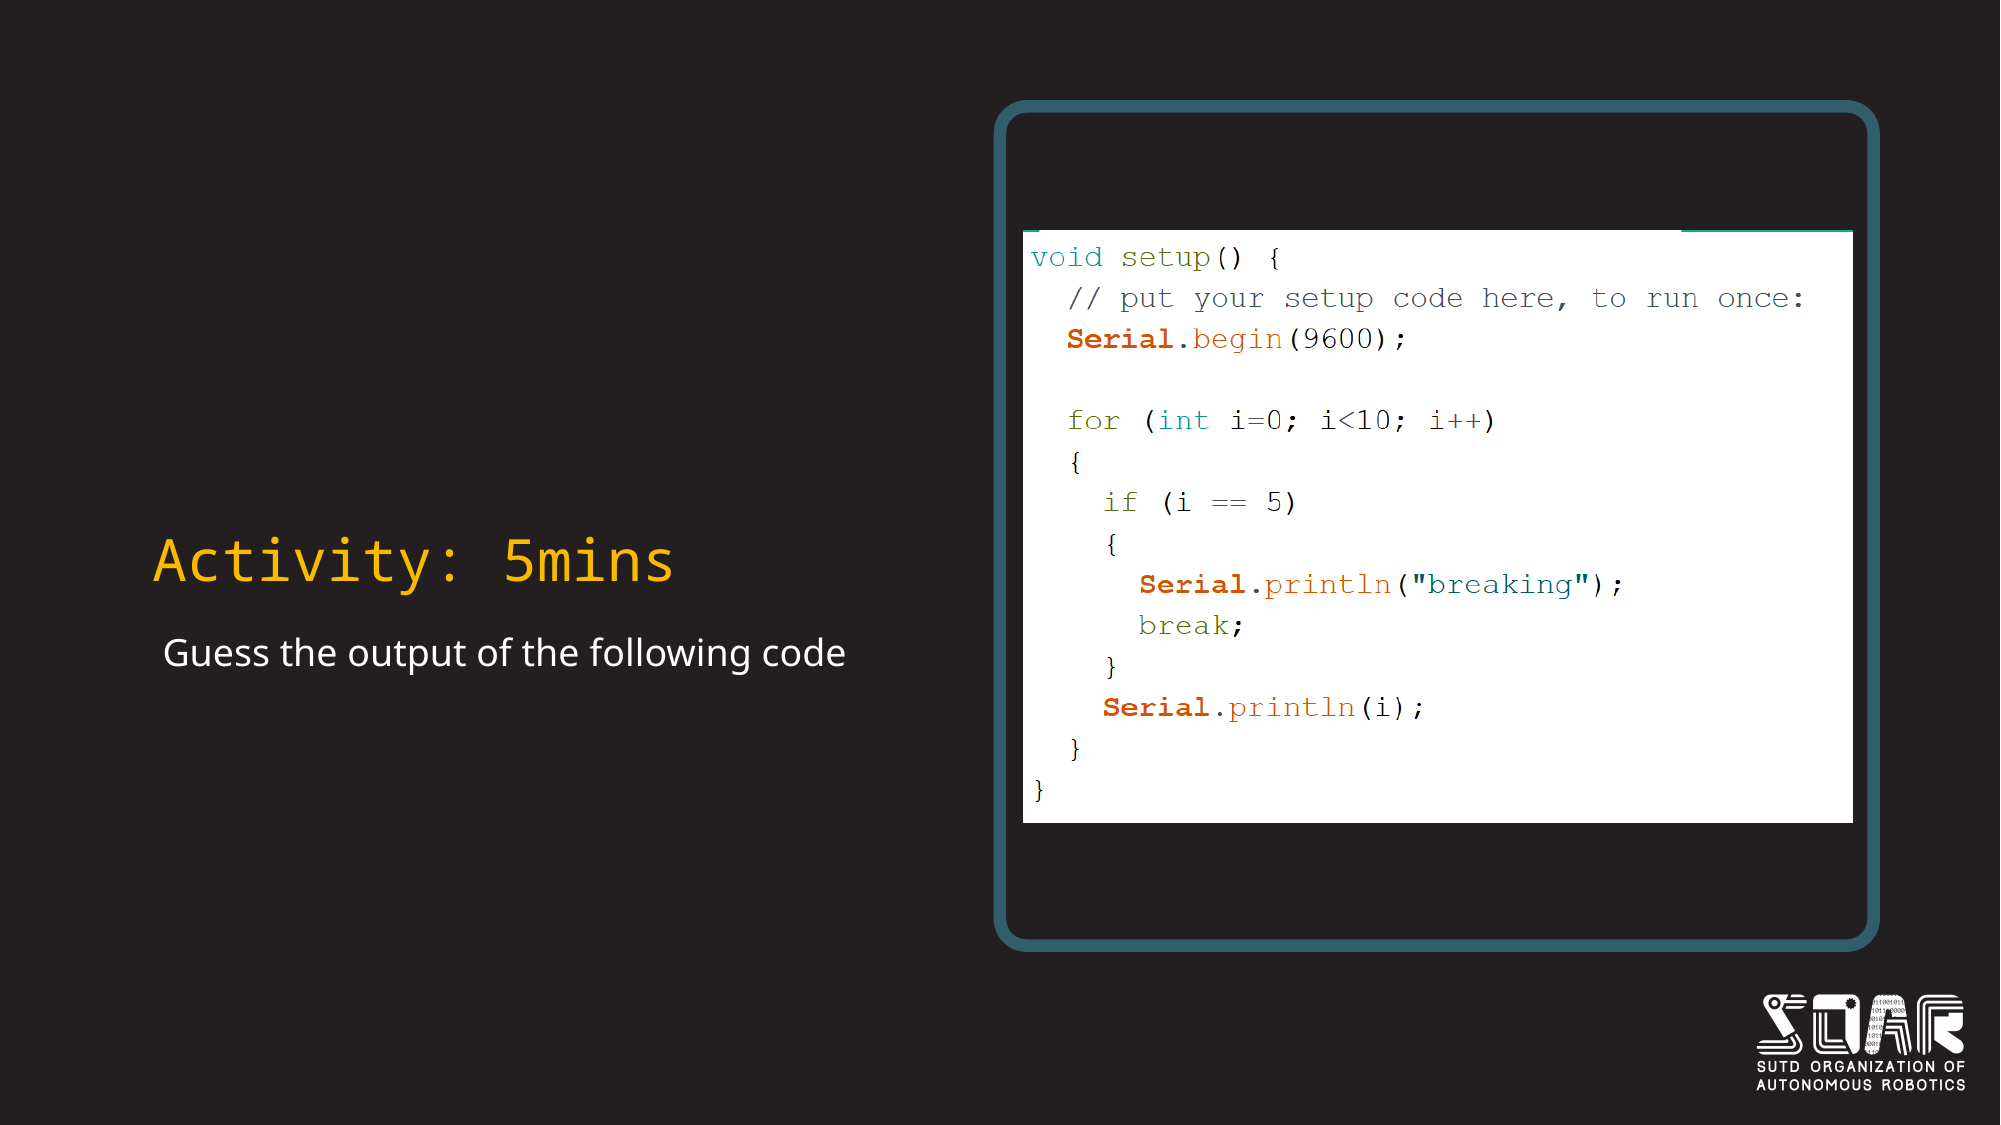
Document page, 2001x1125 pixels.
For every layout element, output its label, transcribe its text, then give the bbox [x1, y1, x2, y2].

text_box [998, 105, 1875, 947]
title Activity: 5mins [137, 472, 979, 653]
picture [1023, 230, 1853, 823]
picture [1725, 967, 2000, 1125]
text_box Guess the output of the following code [147, 621, 932, 682]
